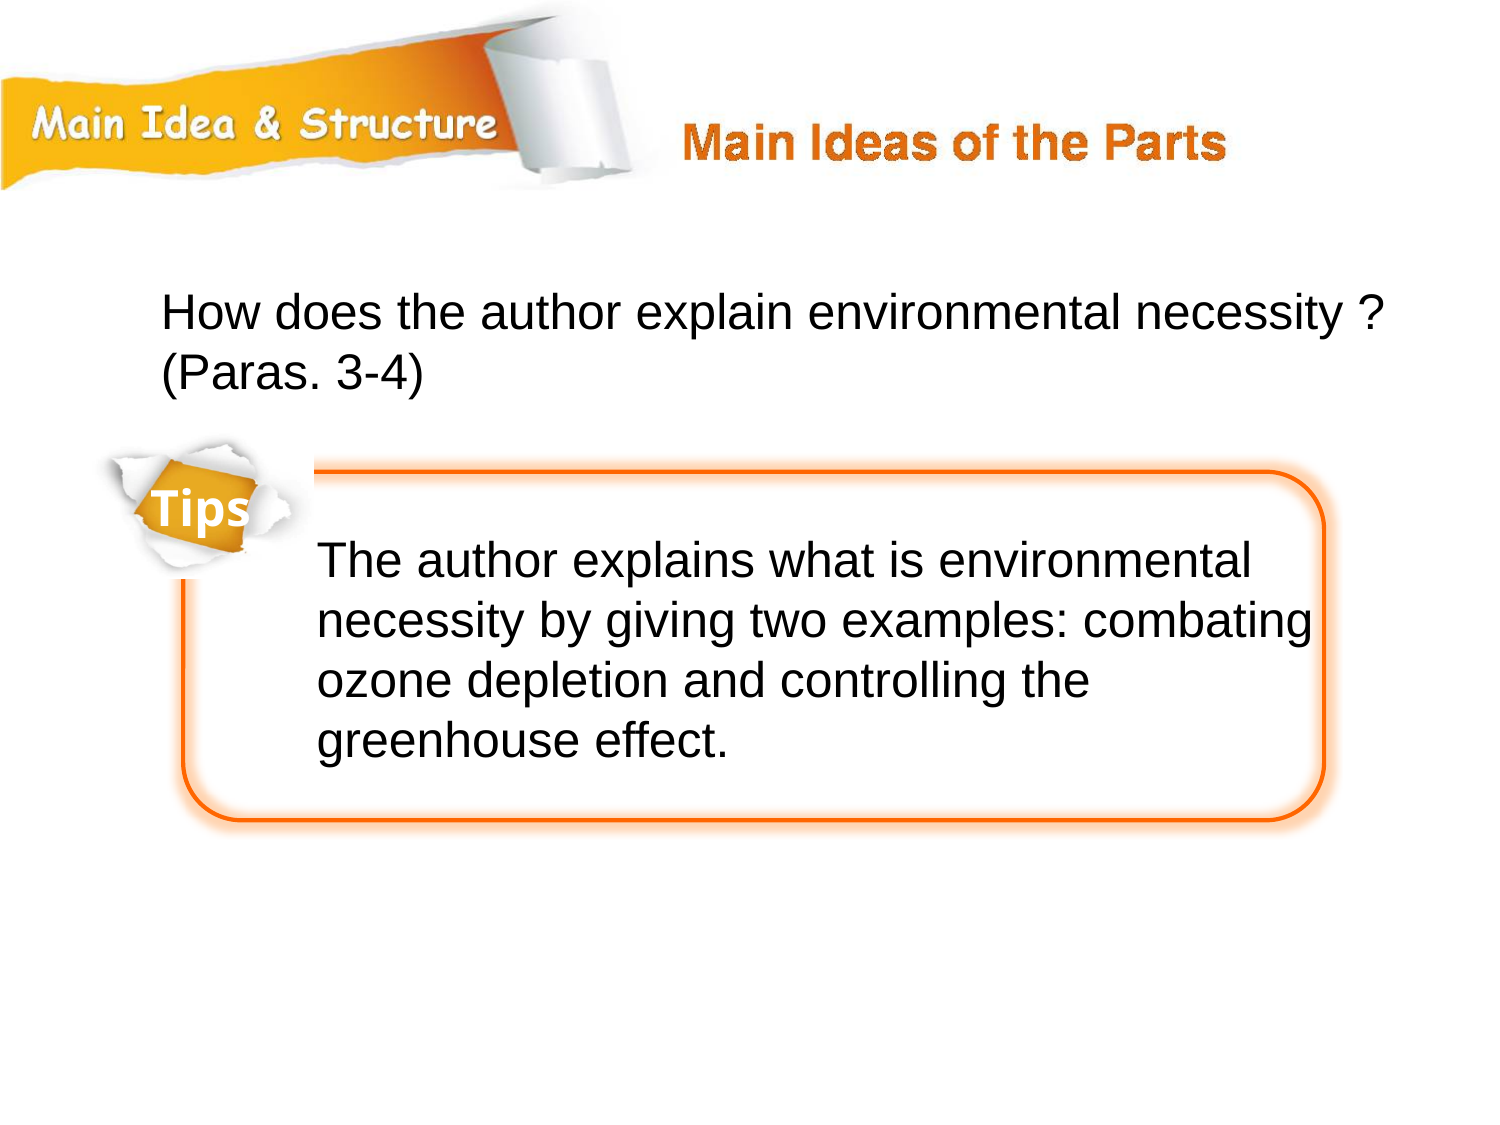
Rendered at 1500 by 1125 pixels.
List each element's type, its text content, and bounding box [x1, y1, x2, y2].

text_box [88, 420, 1370, 821]
text_box How does the author explain environmental necessity ? (Paras. 3-4) [145, 272, 1414, 408]
picture [0, 0, 1325, 192]
